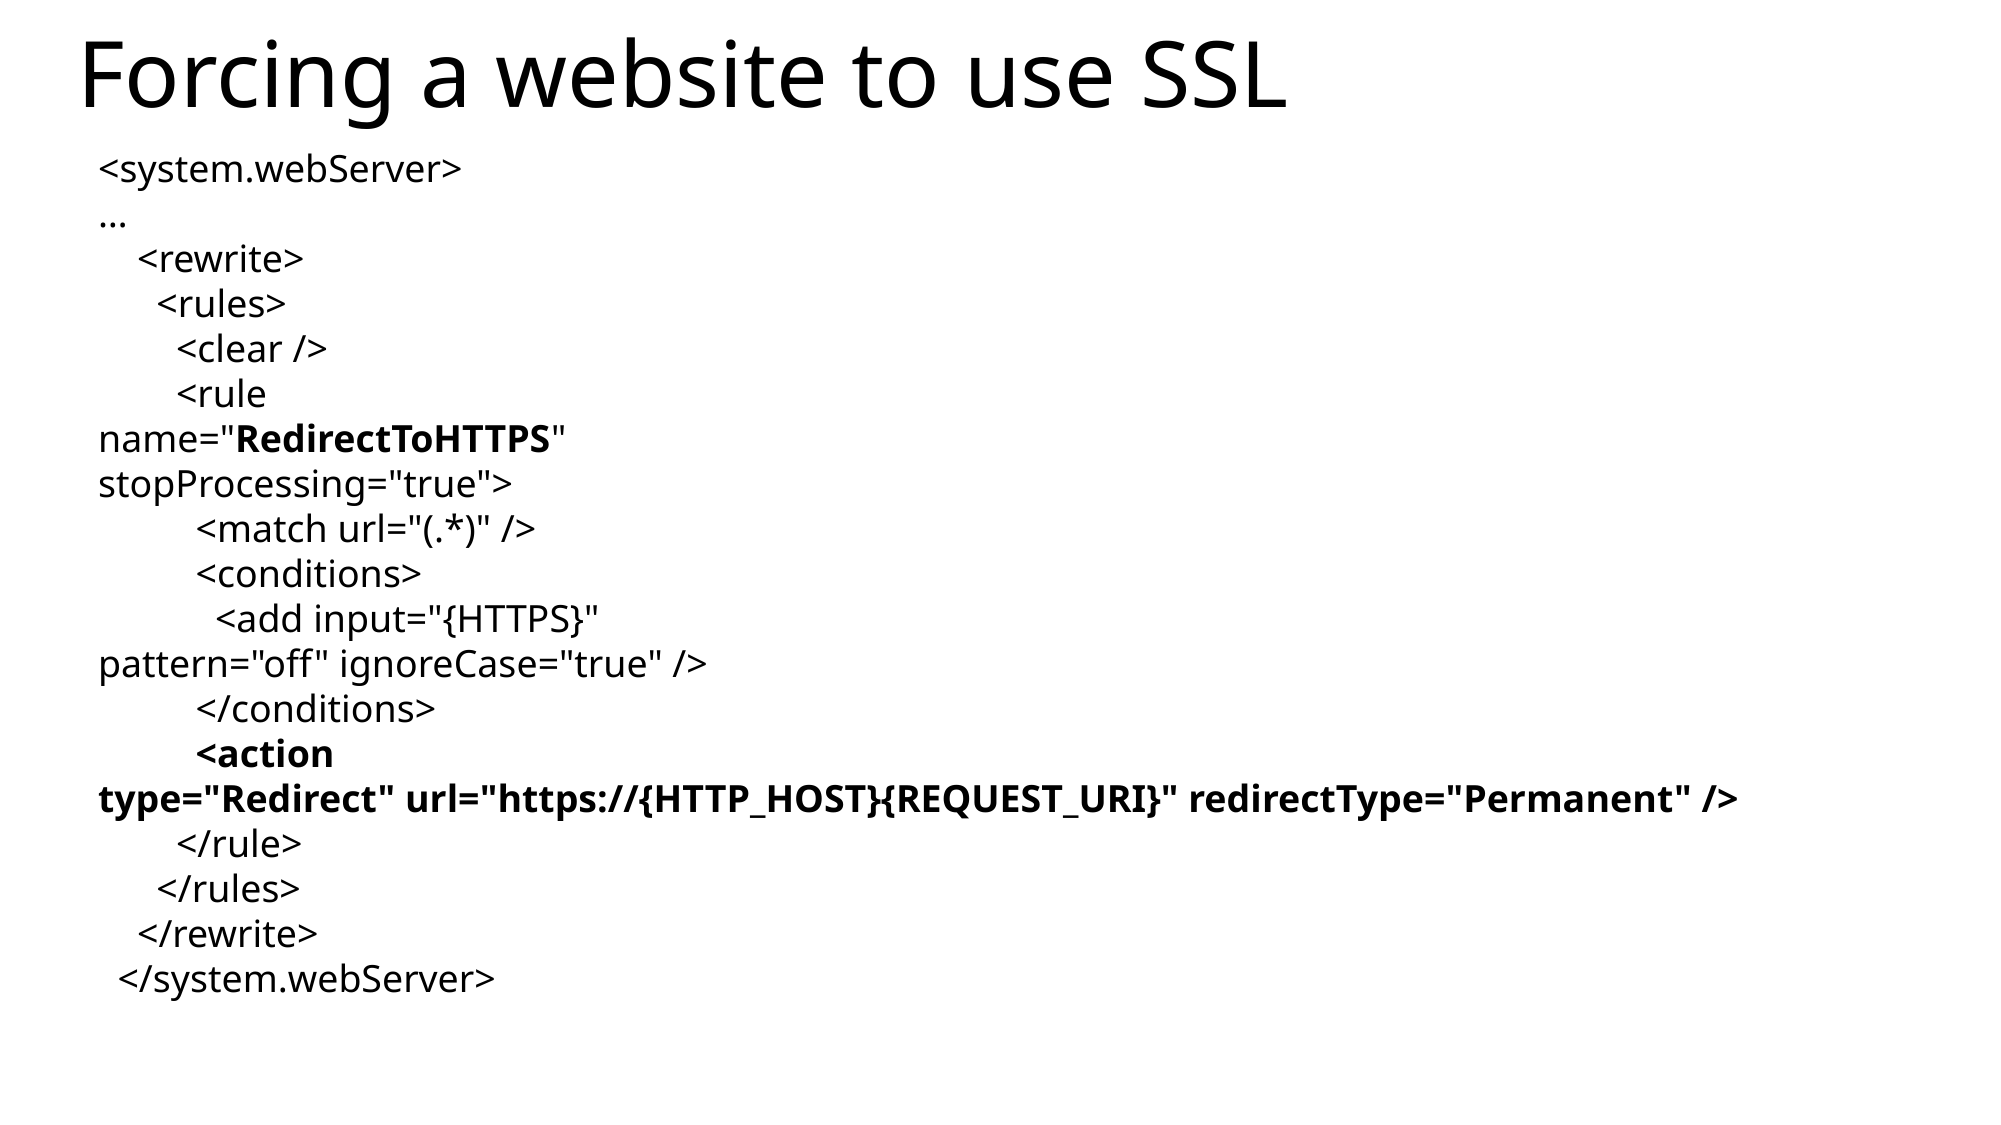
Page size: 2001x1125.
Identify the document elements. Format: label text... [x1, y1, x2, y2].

title Forcing a website to use SSL [62, 29, 1953, 205]
text_box <system.webServer> … <rewrite> <rules> <clear /> <rule name="RedirectToHTTPS" stopProcessing="true"> <match url="(.*)" /> <conditions> <add input="{HTTPS}" pattern="off" ignoreCase="true" /> </conditions> <action type="Redirect" url="https://{HTTP_HOST}{REQUEST_URI}" redirectType="Permanent" /> </rule> </rules> </rewrite> </system.webServer> [83, 138, 1809, 1053]
